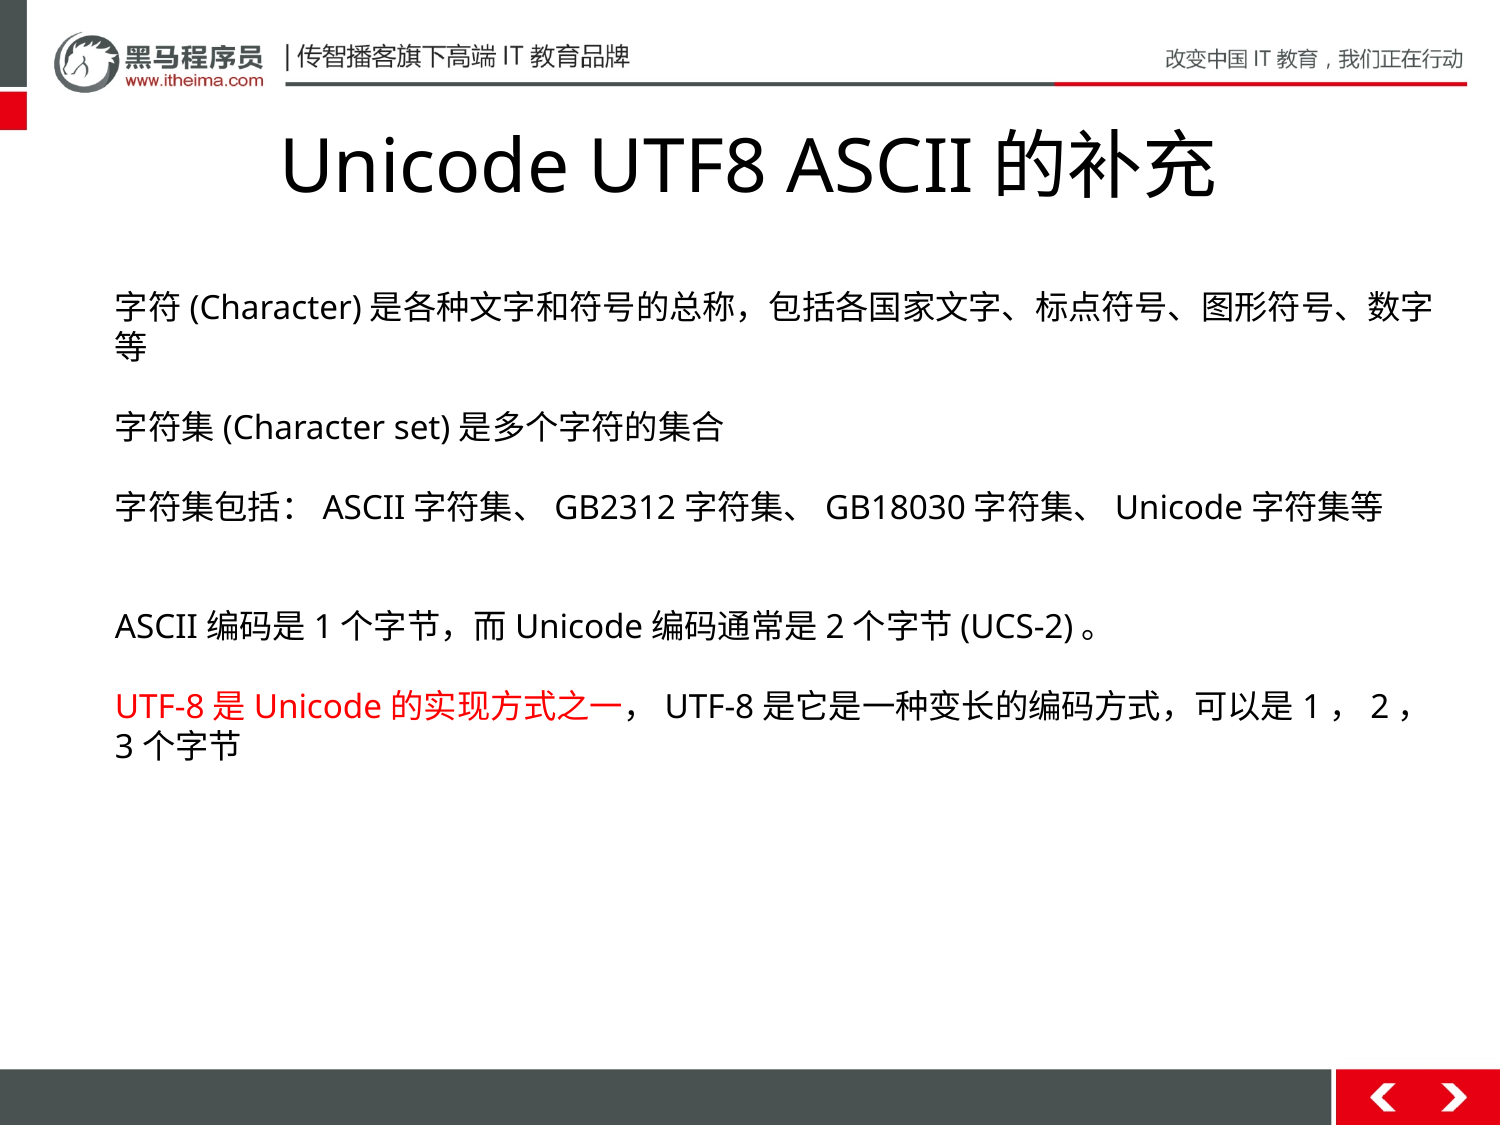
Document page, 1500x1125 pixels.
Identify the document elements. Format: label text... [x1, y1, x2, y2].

text_box 字符(Character)是各种文字和符号的总称，包括各国家文字、标点符号、图形符号、数字等 字符集(Character set)是多个字符的集合 字符集包括：ASCII字符集、GB2312字符集、GB18030字符集、Unicode字符集等 ASCII编码是1个字节，而Unicode编码通常是2个字节(UCS-2)。 UTF-8是Unicode的实现方式之一，UTF-8是它是一种变长的编码方式，可以是1，2，3个字节 [100, 278, 1473, 773]
title Unicode UTF8 ASCII的补充 [81, 97, 1416, 216]
picture [0, 0, 1500, 1125]
